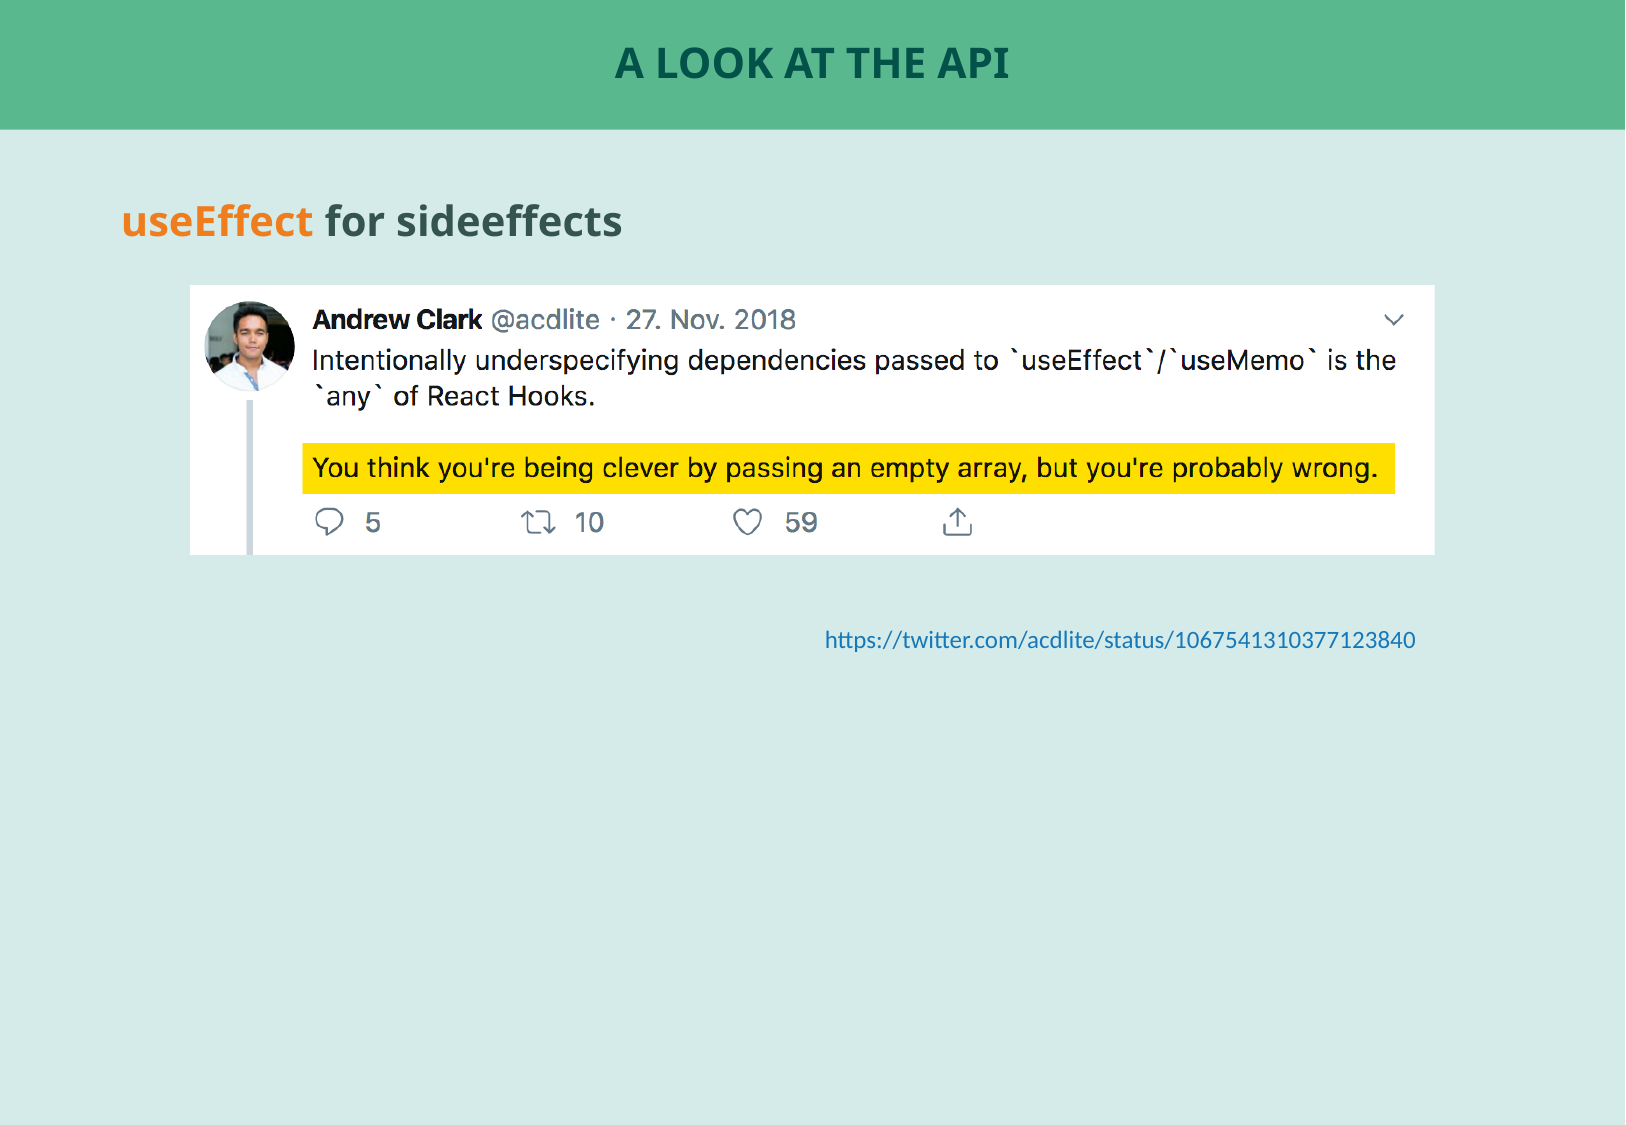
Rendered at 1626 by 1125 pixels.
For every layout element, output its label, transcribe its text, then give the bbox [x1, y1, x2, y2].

title A look at the api [0, 0, 1625, 130]
text_box useEffect for sideeffects [106, 176, 1525, 366]
text_box https://twitter.com/acdlite/status/1067541310377123840 [619, 616, 1432, 661]
picture [190, 285, 1435, 555]
